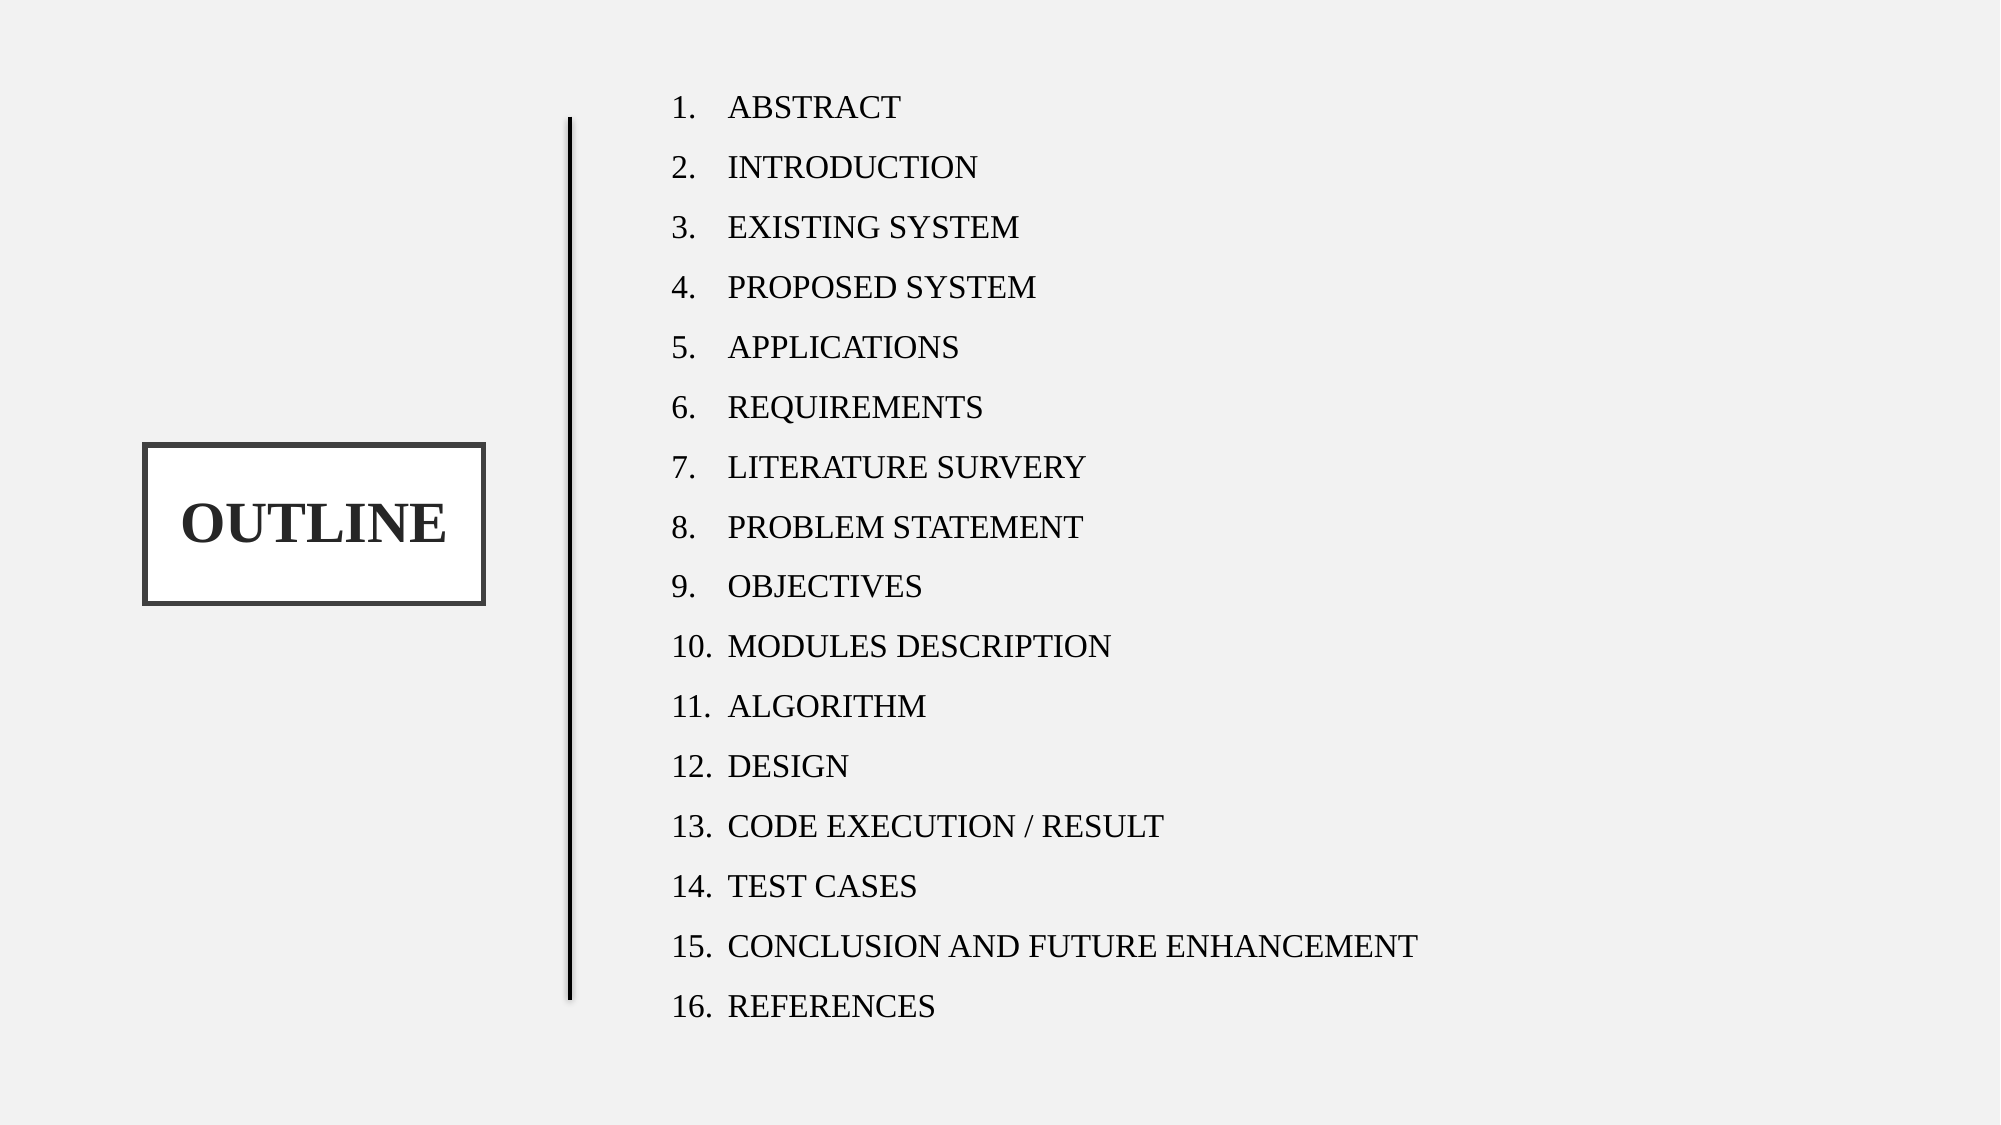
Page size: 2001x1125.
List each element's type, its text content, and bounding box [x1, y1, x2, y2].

text_box ABSTRACT INTRODUCTION EXISTING SYSTEM PROPOSED SYSTEM APPLICATIONS REQUIREMENTS LITERATURE SURVERY PROBLEM STATEMENT OBJECTIVES MODULES DESCRIPTION ALGORITHM DESIGN CODE EXECUTION / RESULT TEST CASES CONCLUSION AND FUTURE ENHANCEMENT REFERENCES [656, 58, 1914, 1067]
title OUTLINE [142, 442, 486, 606]
